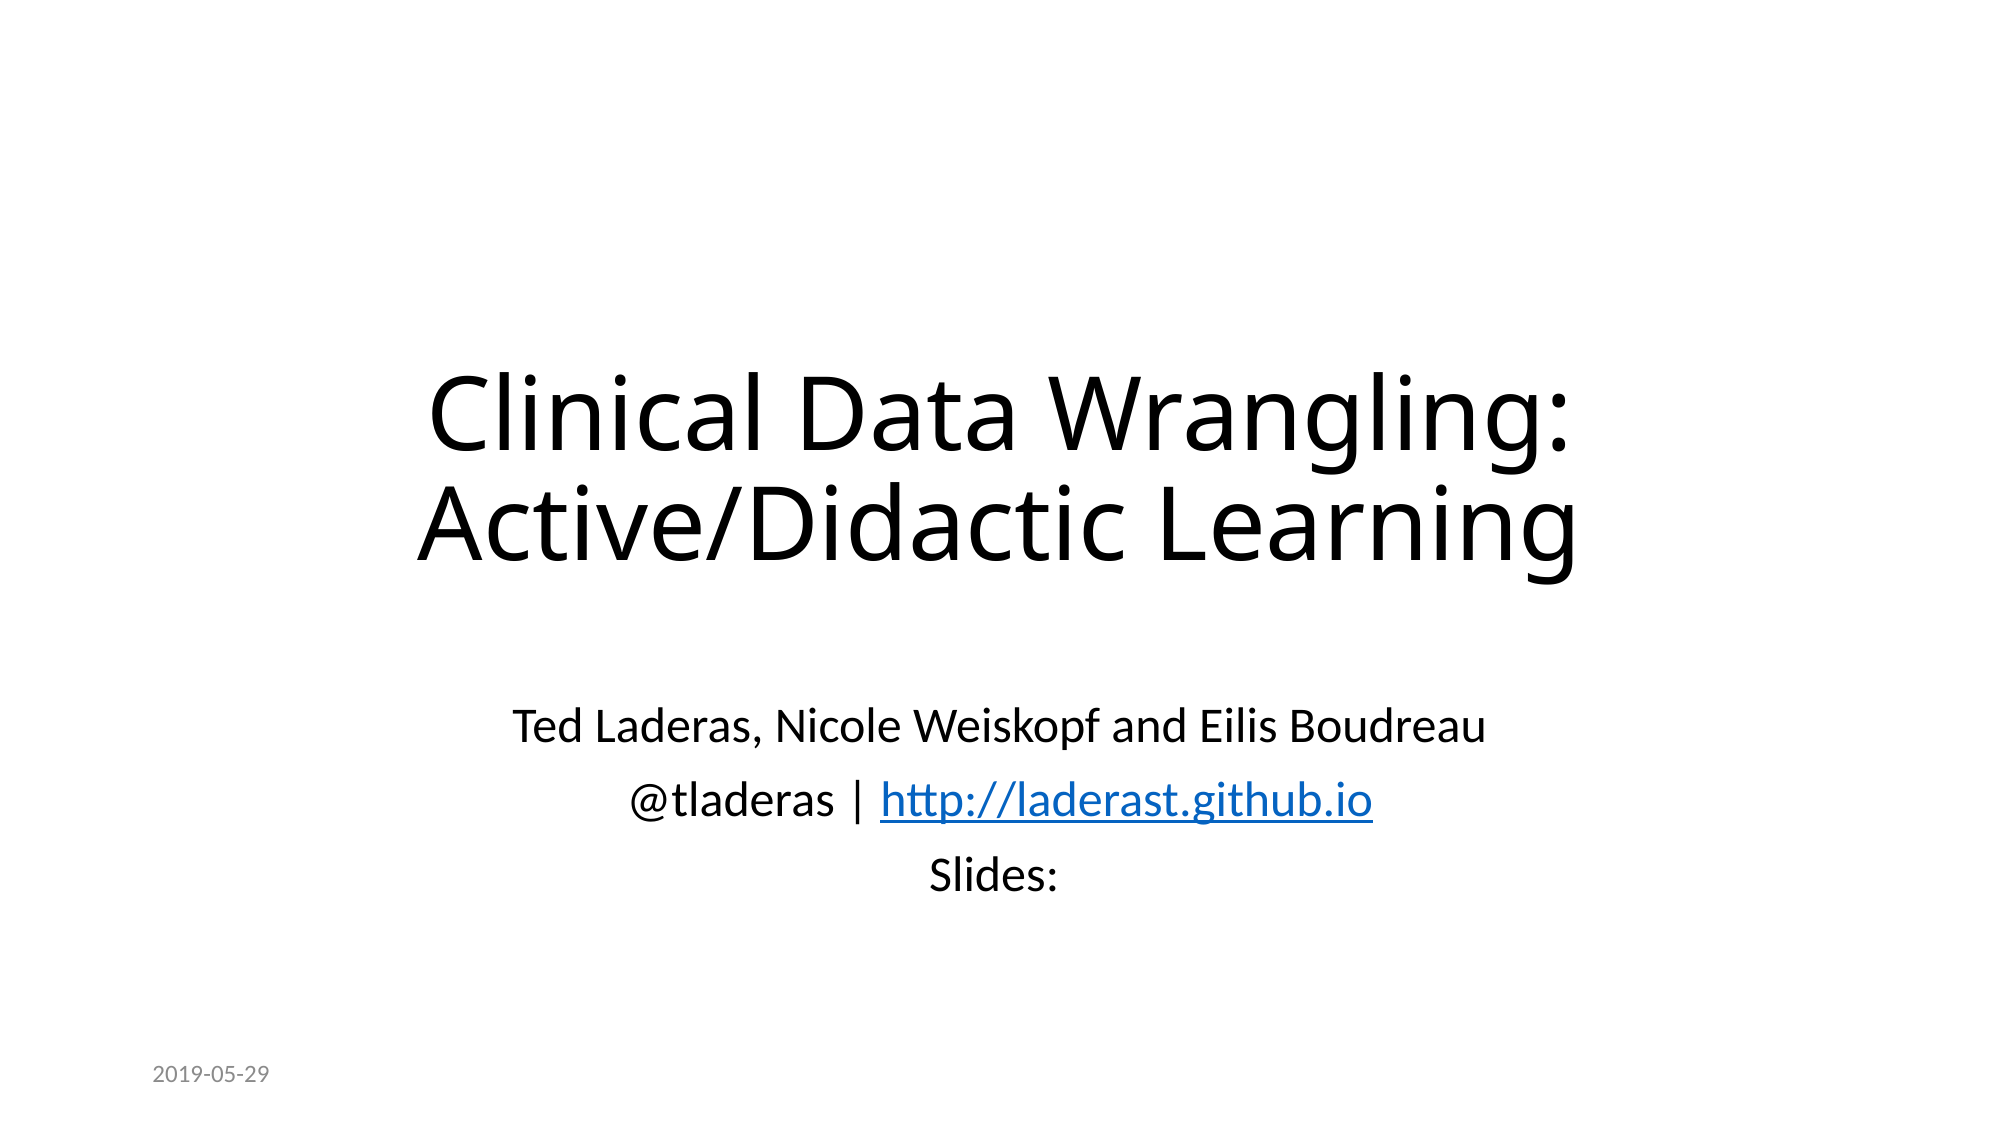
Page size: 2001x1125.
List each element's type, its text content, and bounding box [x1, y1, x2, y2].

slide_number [137, 1042, 588, 1103]
subtitle Ted Laderas, Nicole Weiskopf and Eilis Boudreau @tladeras | http://laderast.github.io Slides: [474, 637, 1525, 925]
title Clinical Data Wrangling: Active/Didactic Learning [362, 349, 1638, 591]
